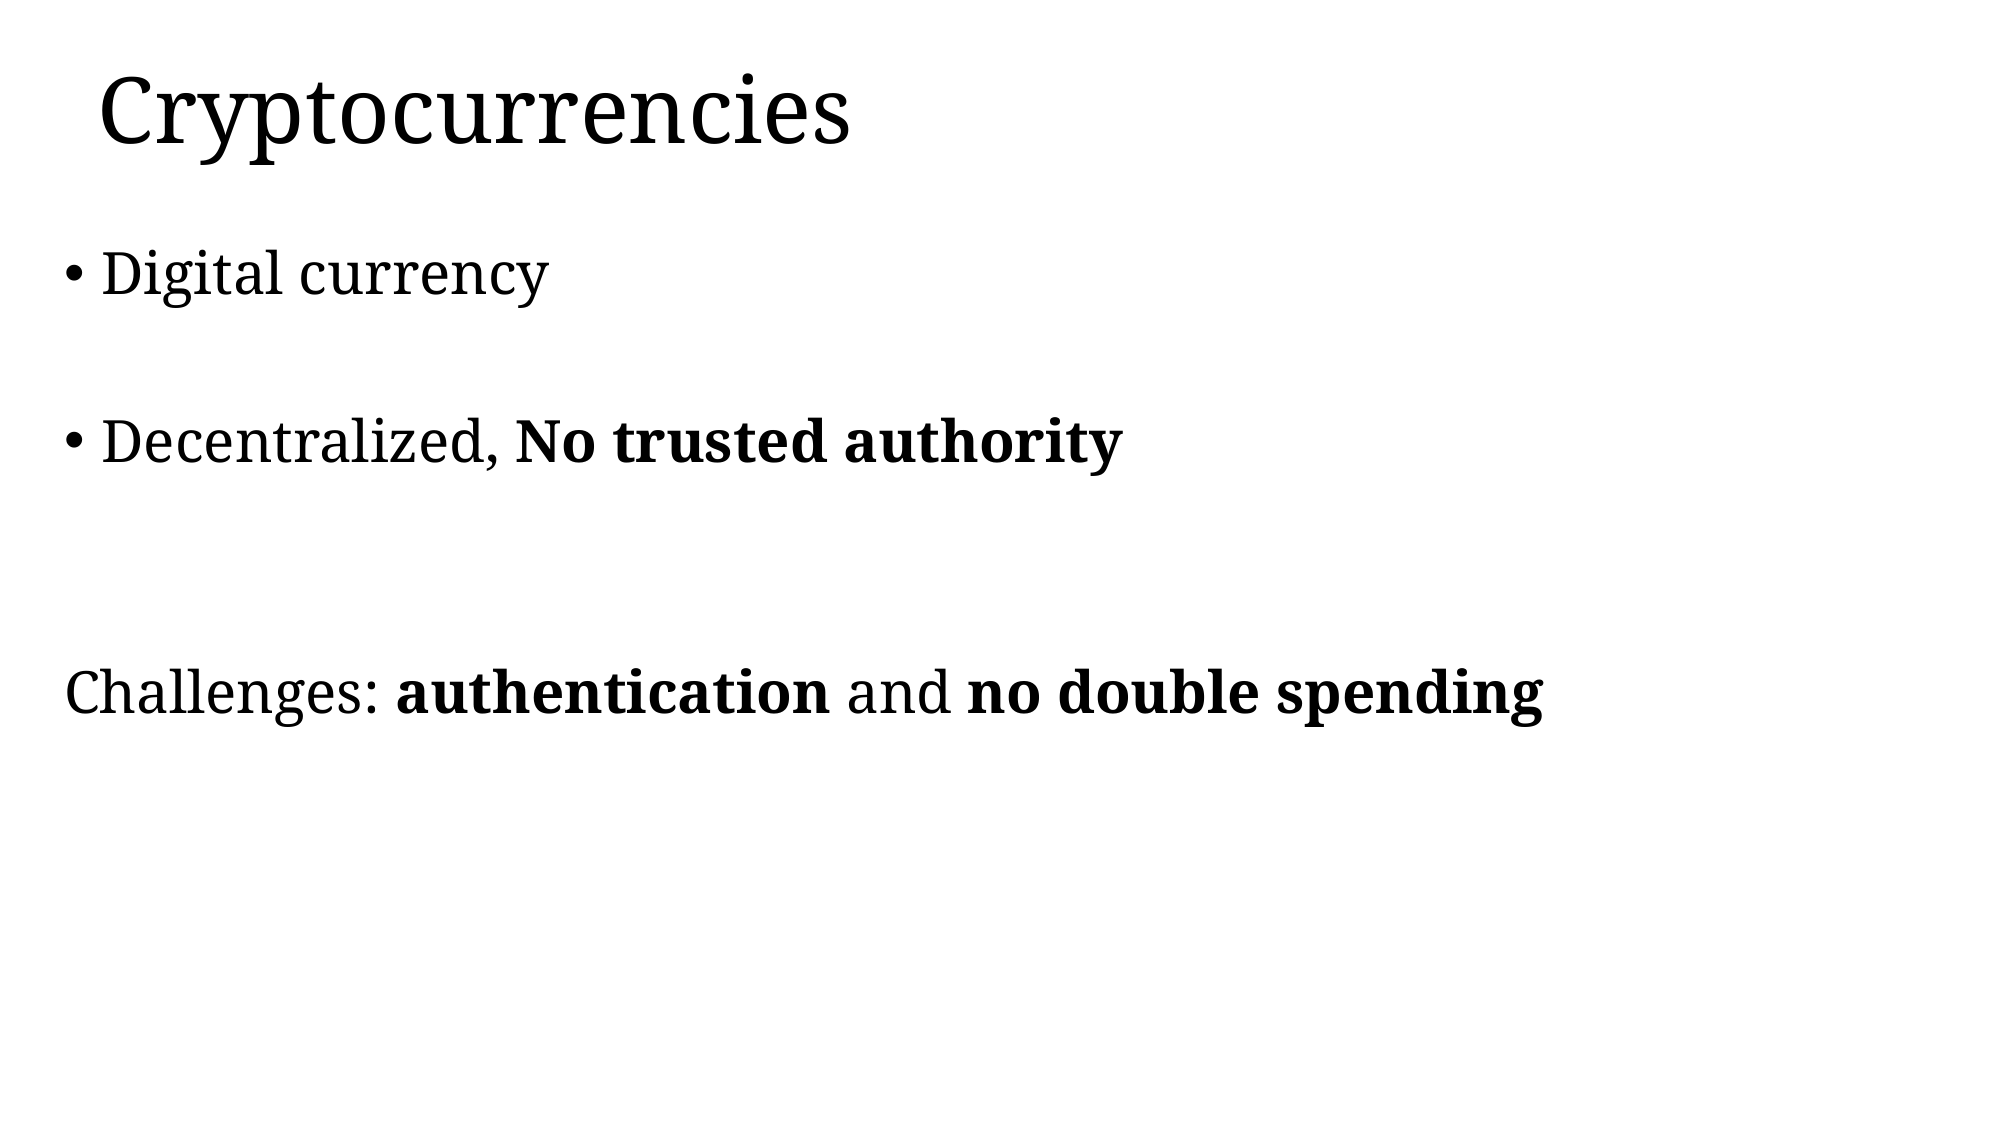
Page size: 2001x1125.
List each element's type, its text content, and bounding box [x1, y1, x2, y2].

title Cryptocurrencies [82, 22, 1863, 205]
list Digital currency Decentralized, No trusted authority Challenges: authentication and no double spending [49, 236, 1909, 1093]
